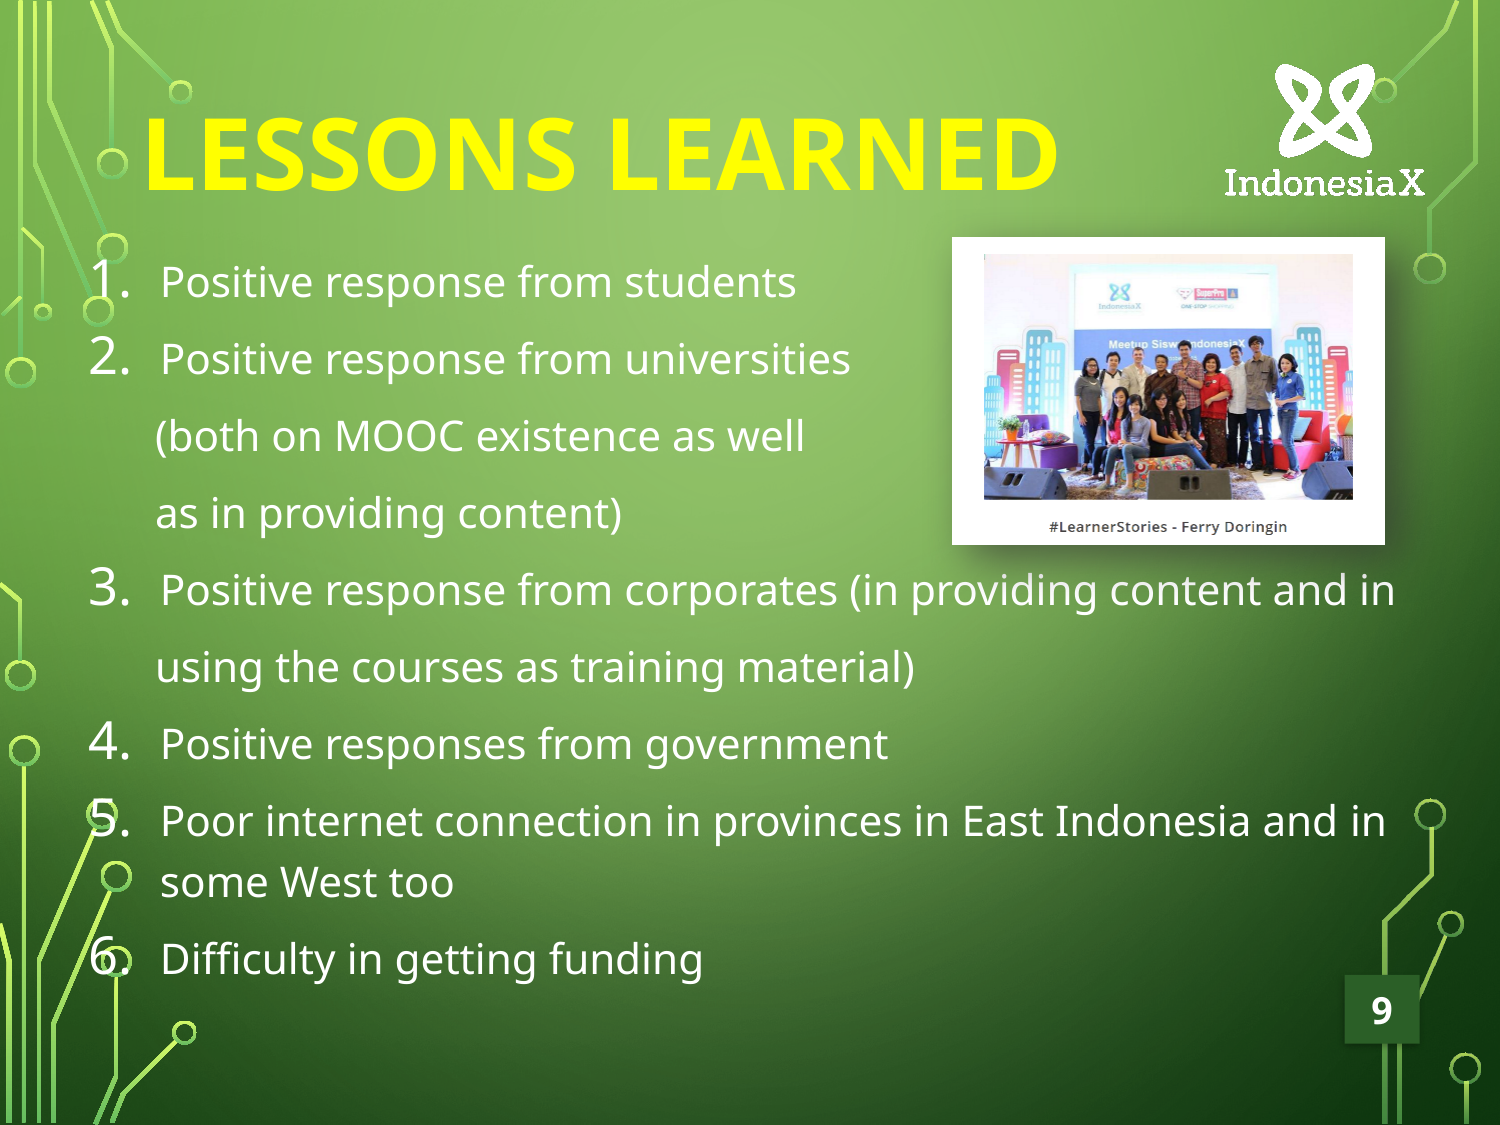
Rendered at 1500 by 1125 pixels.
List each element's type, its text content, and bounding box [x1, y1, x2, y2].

picture [951, 237, 1386, 546]
picture [1225, 64, 1426, 196]
text_box LESSONS LEARNED [125, 67, 1200, 235]
text_box 9 [1343, 974, 1421, 1045]
list Positive response from students Positive response from universities (both on MOOC existence as well as in providing content) Positive response from corporates (in providing content and in using the courses as training material) Positive responses from government Poor internet connection in provinces in East Indonesia and in some West too Difficulty in getting funding [73, 237, 1425, 1049]
